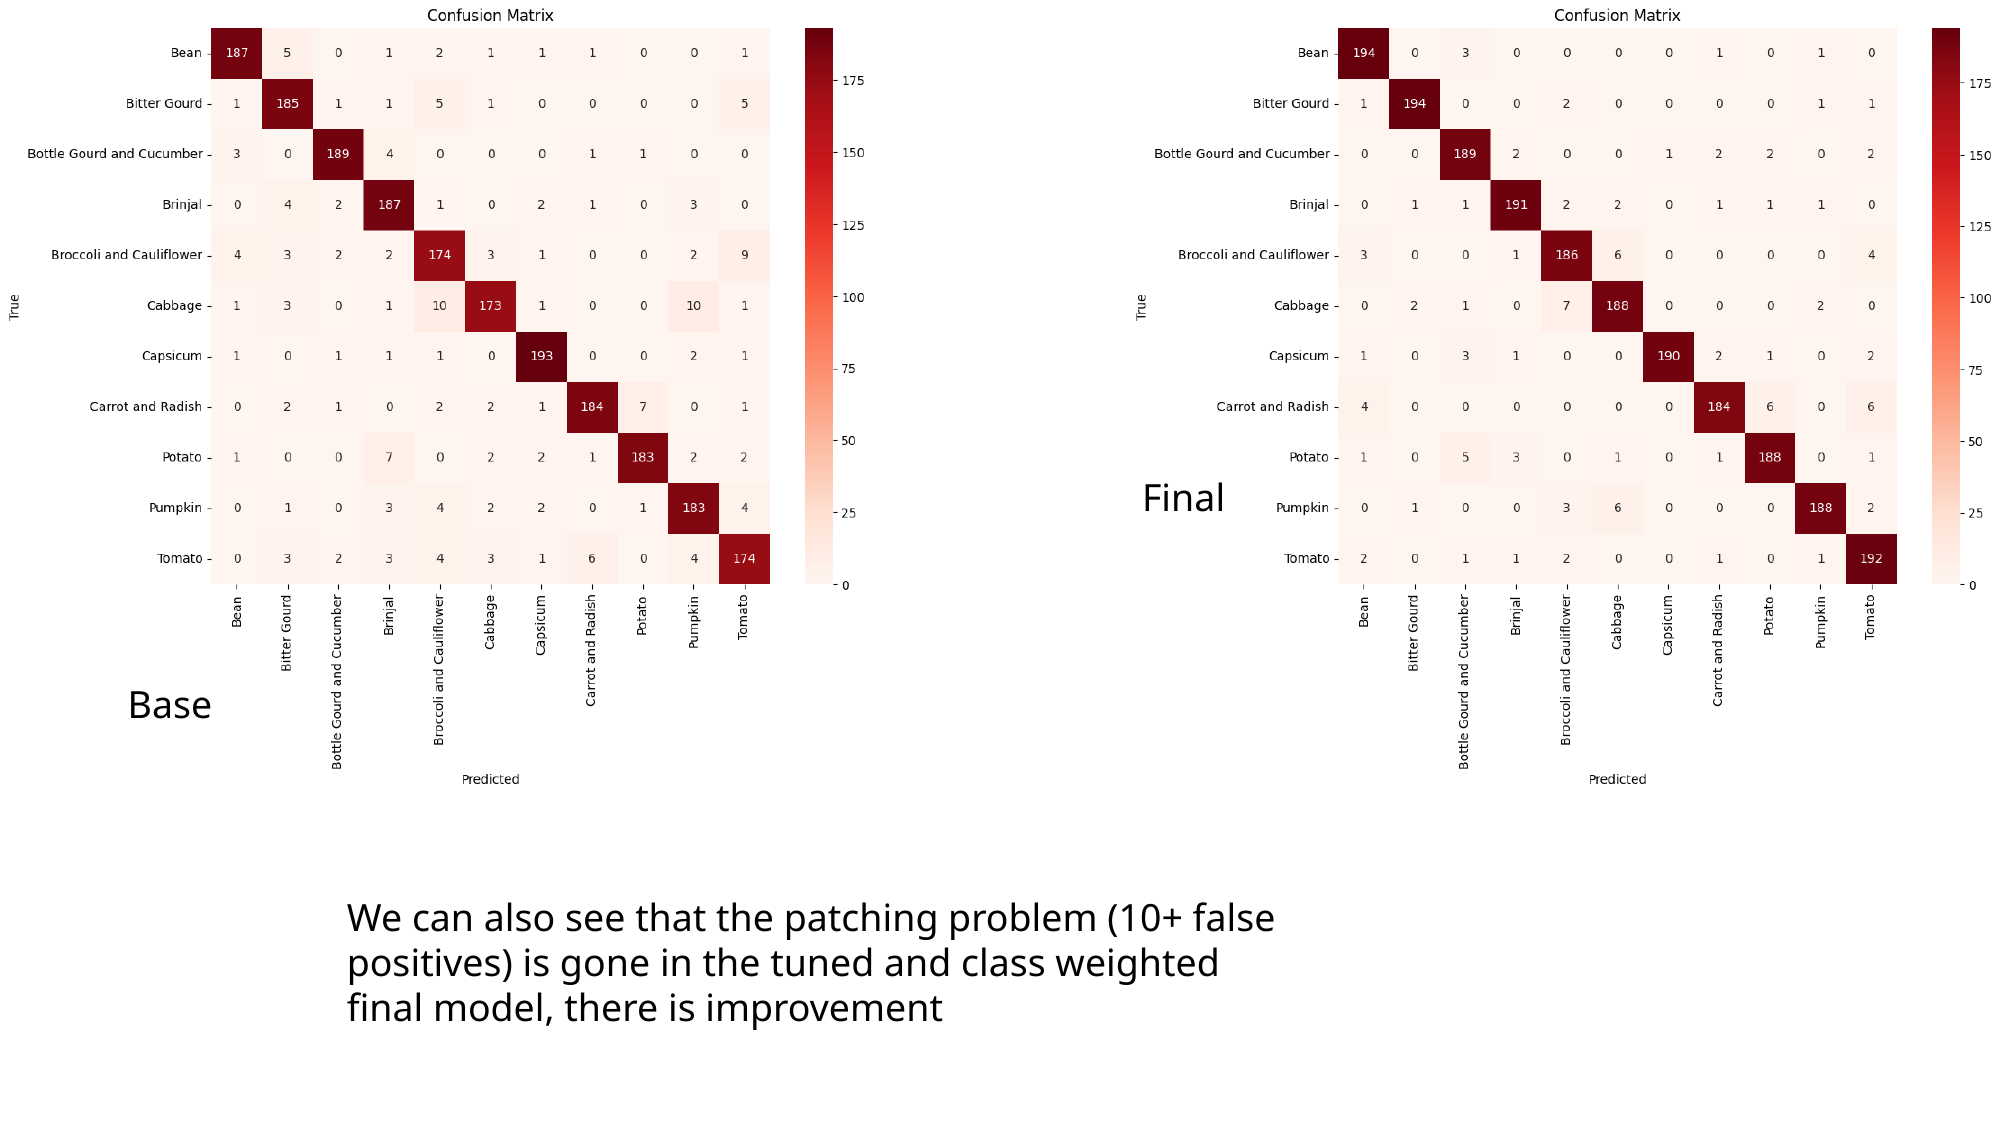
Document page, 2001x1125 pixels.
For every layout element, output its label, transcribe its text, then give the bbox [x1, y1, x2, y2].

picture [0, 0, 874, 795]
picture [1126, 0, 2000, 795]
text_box We can also see that the patching problem (10+ false positives) is gone in the tuned and class weighted final model, there is improvement [332, 887, 1304, 1037]
